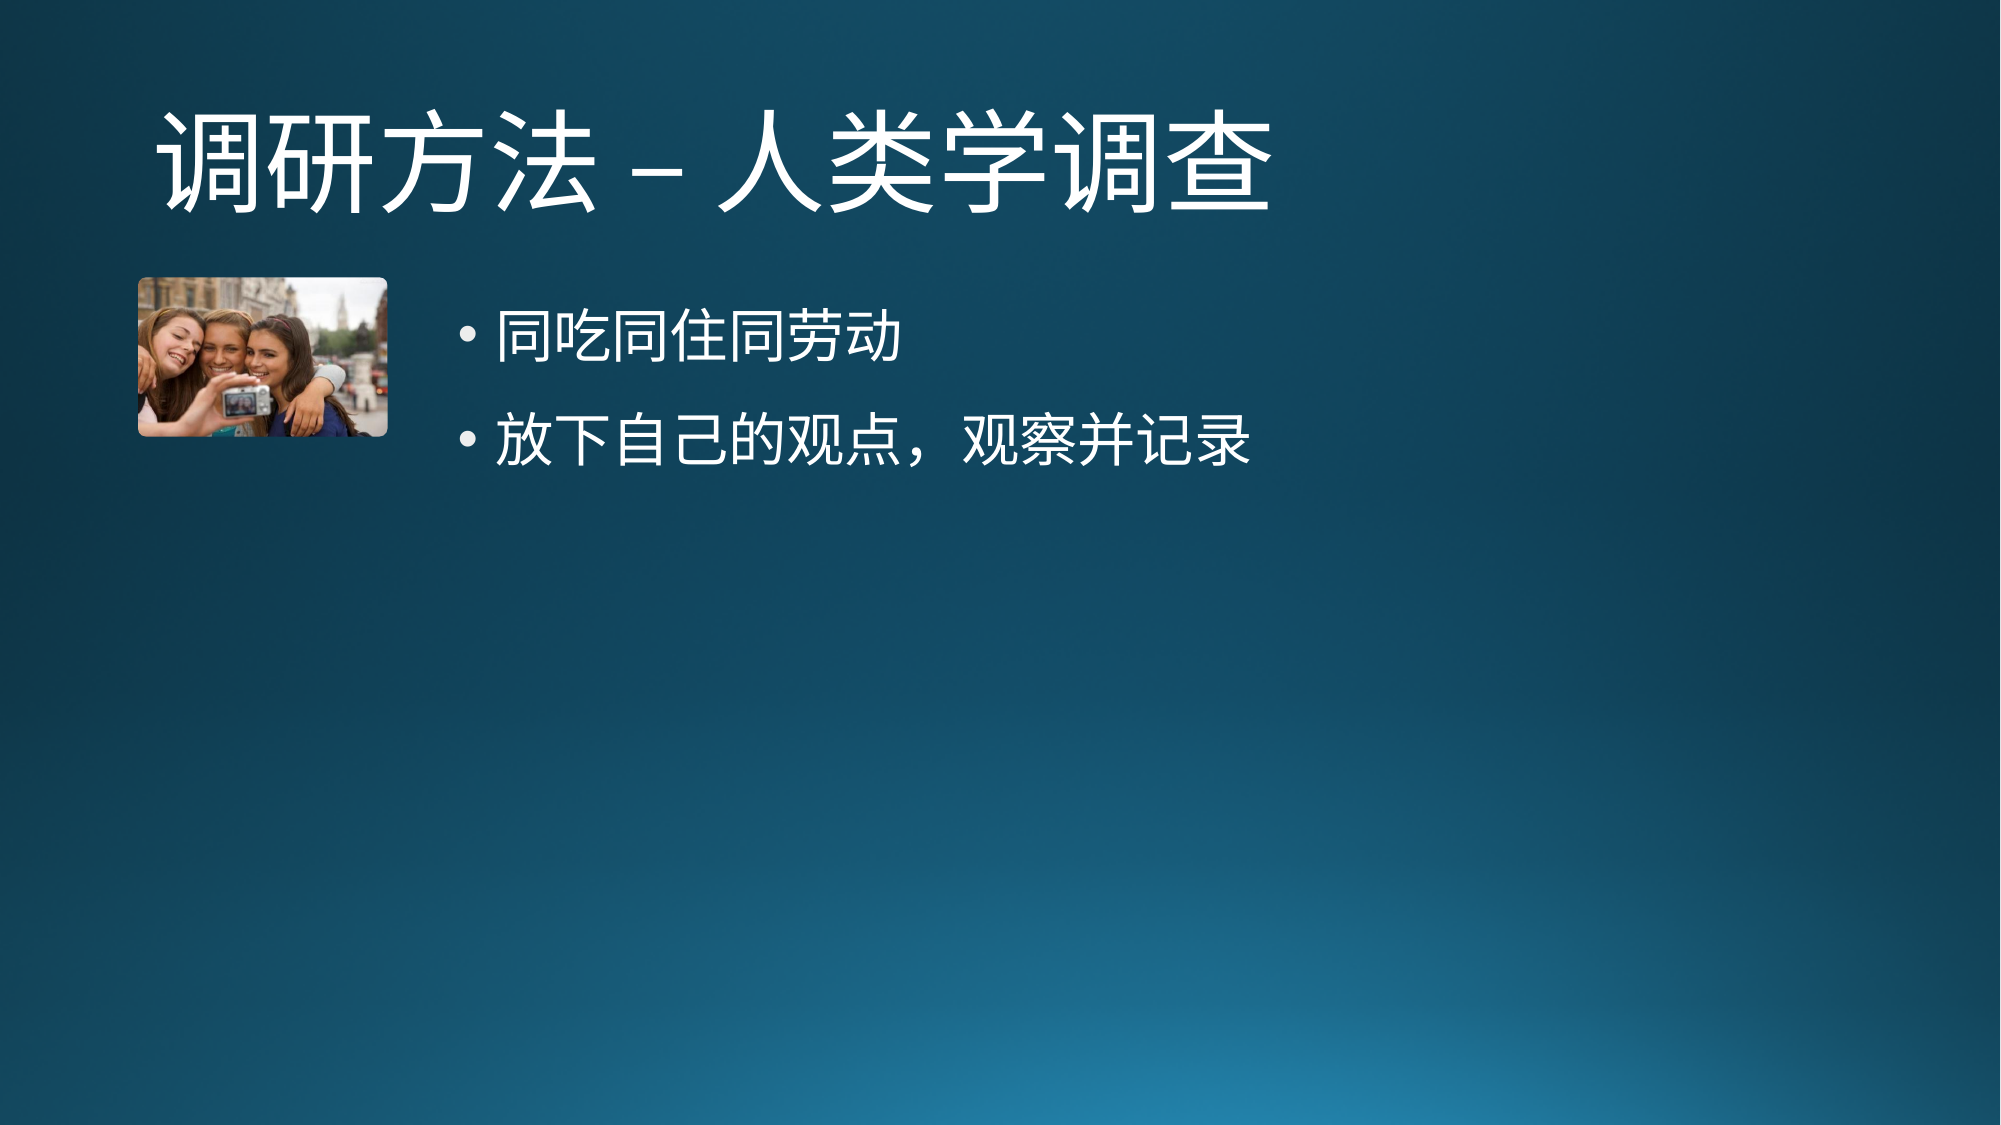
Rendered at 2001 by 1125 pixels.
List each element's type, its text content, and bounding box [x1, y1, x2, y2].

picture [0, 0, 2001, 1125]
title 调研方法 – 人类学调查 [137, 59, 1863, 278]
list 同吃同住同劳动 放下自己的观点，观察并记录 [442, 277, 1808, 948]
